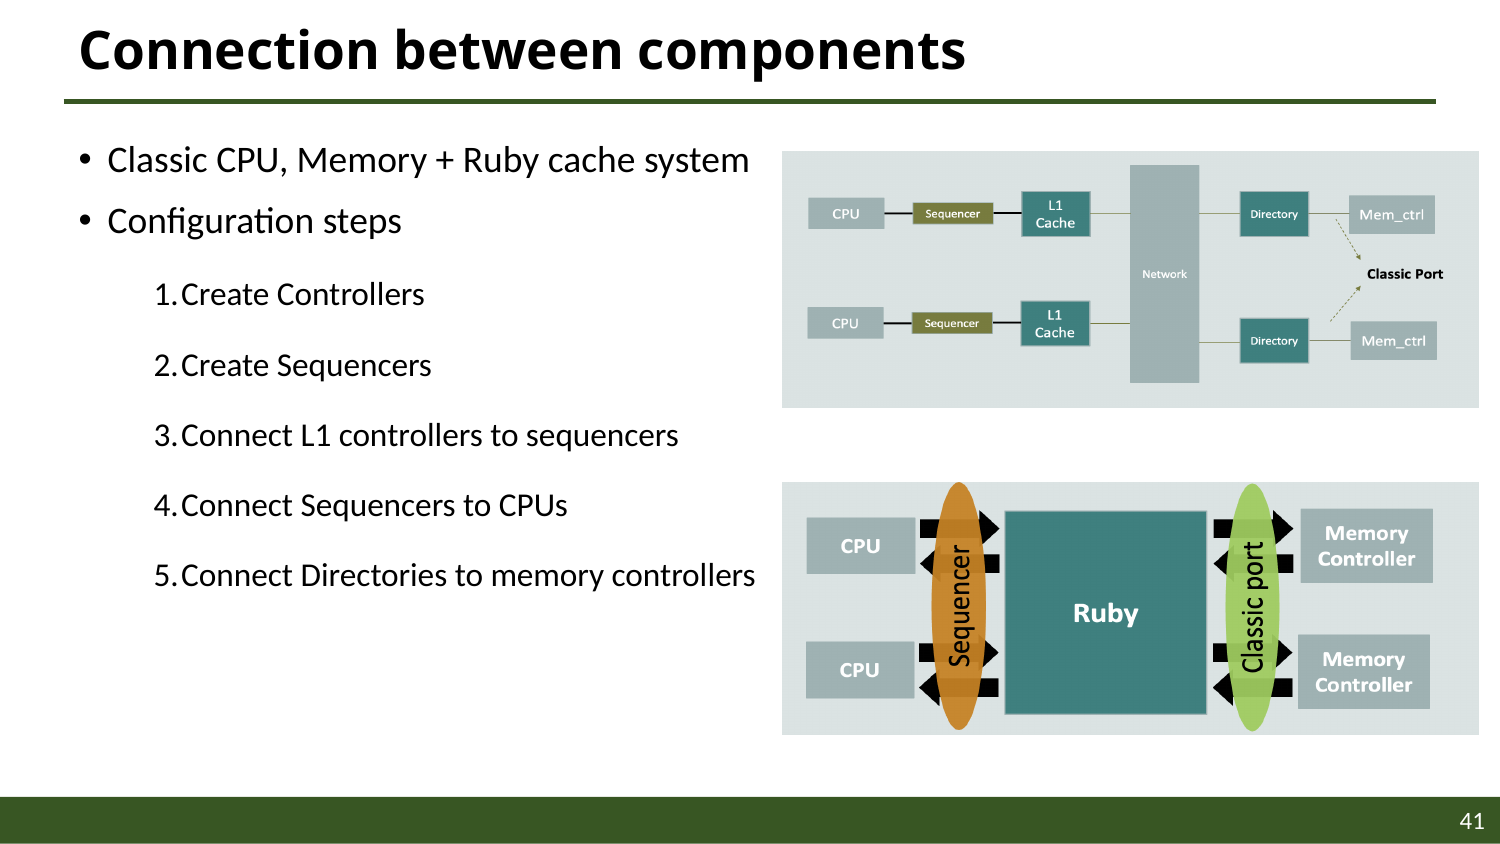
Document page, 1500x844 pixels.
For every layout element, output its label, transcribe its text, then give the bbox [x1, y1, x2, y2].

picture [782, 482, 1479, 735]
slide_number 41 [1162, 796, 1500, 842]
footer [63, 796, 280, 842]
picture [782, 151, 1479, 408]
title Connection between components [63, 16, 1437, 89]
list Classic CPU, Memory + Ruby cache system Configuration steps Create Controllers Create Sequencers Connect L1 controllers to sequencers Connect Sequencers to CPUs Connect Directories to memory controllers [63, 132, 1437, 668]
